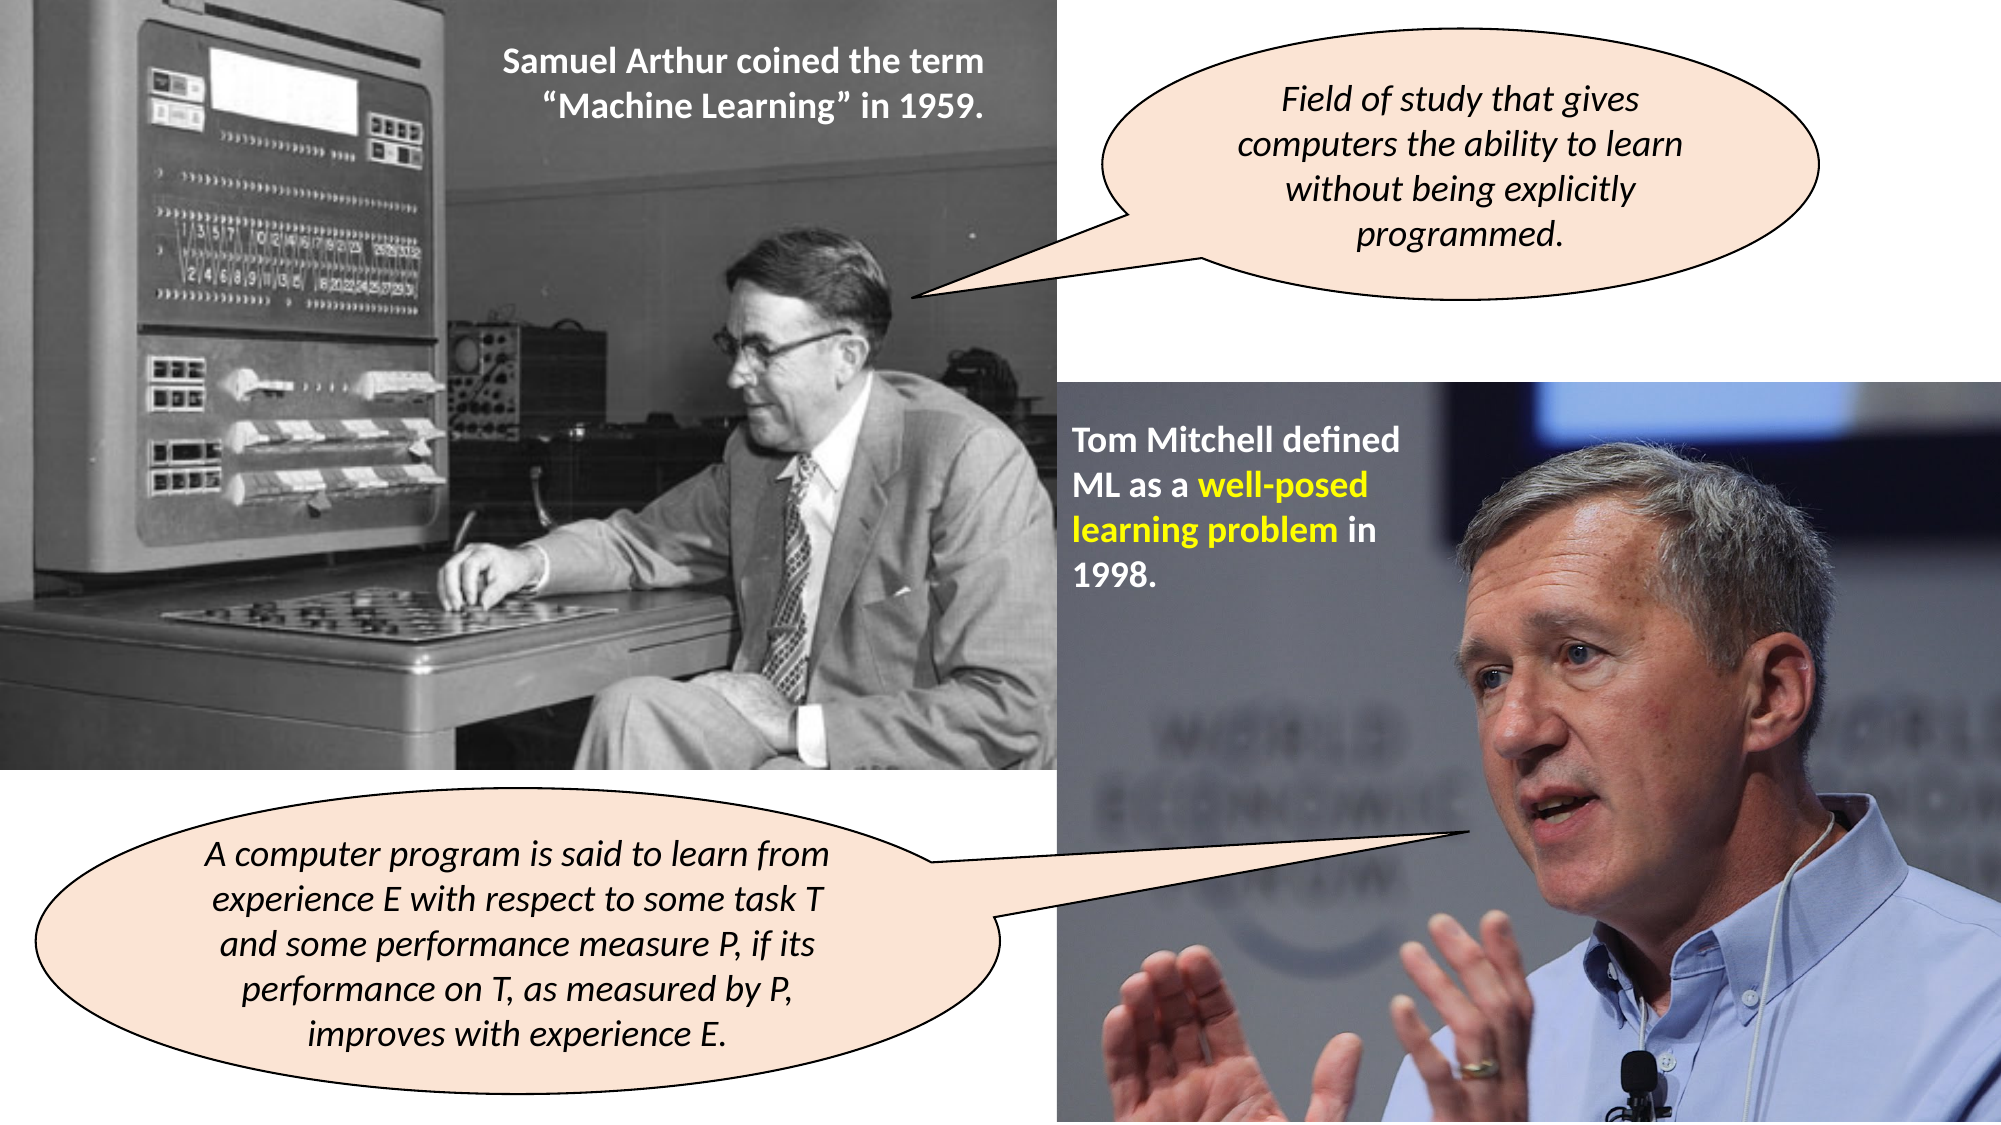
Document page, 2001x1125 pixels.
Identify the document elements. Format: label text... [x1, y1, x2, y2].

text_box A computer program is said to learn from experience E with respect to some task T and some performance measure P, if its performance on T, as measured by P, improves with experience E. [35, 788, 1056, 1095]
text_box Field of study that gives computers the ability to learn without being explicitly programmed. [1057, 28, 1819, 300]
picture [0, 0, 2001, 1122]
